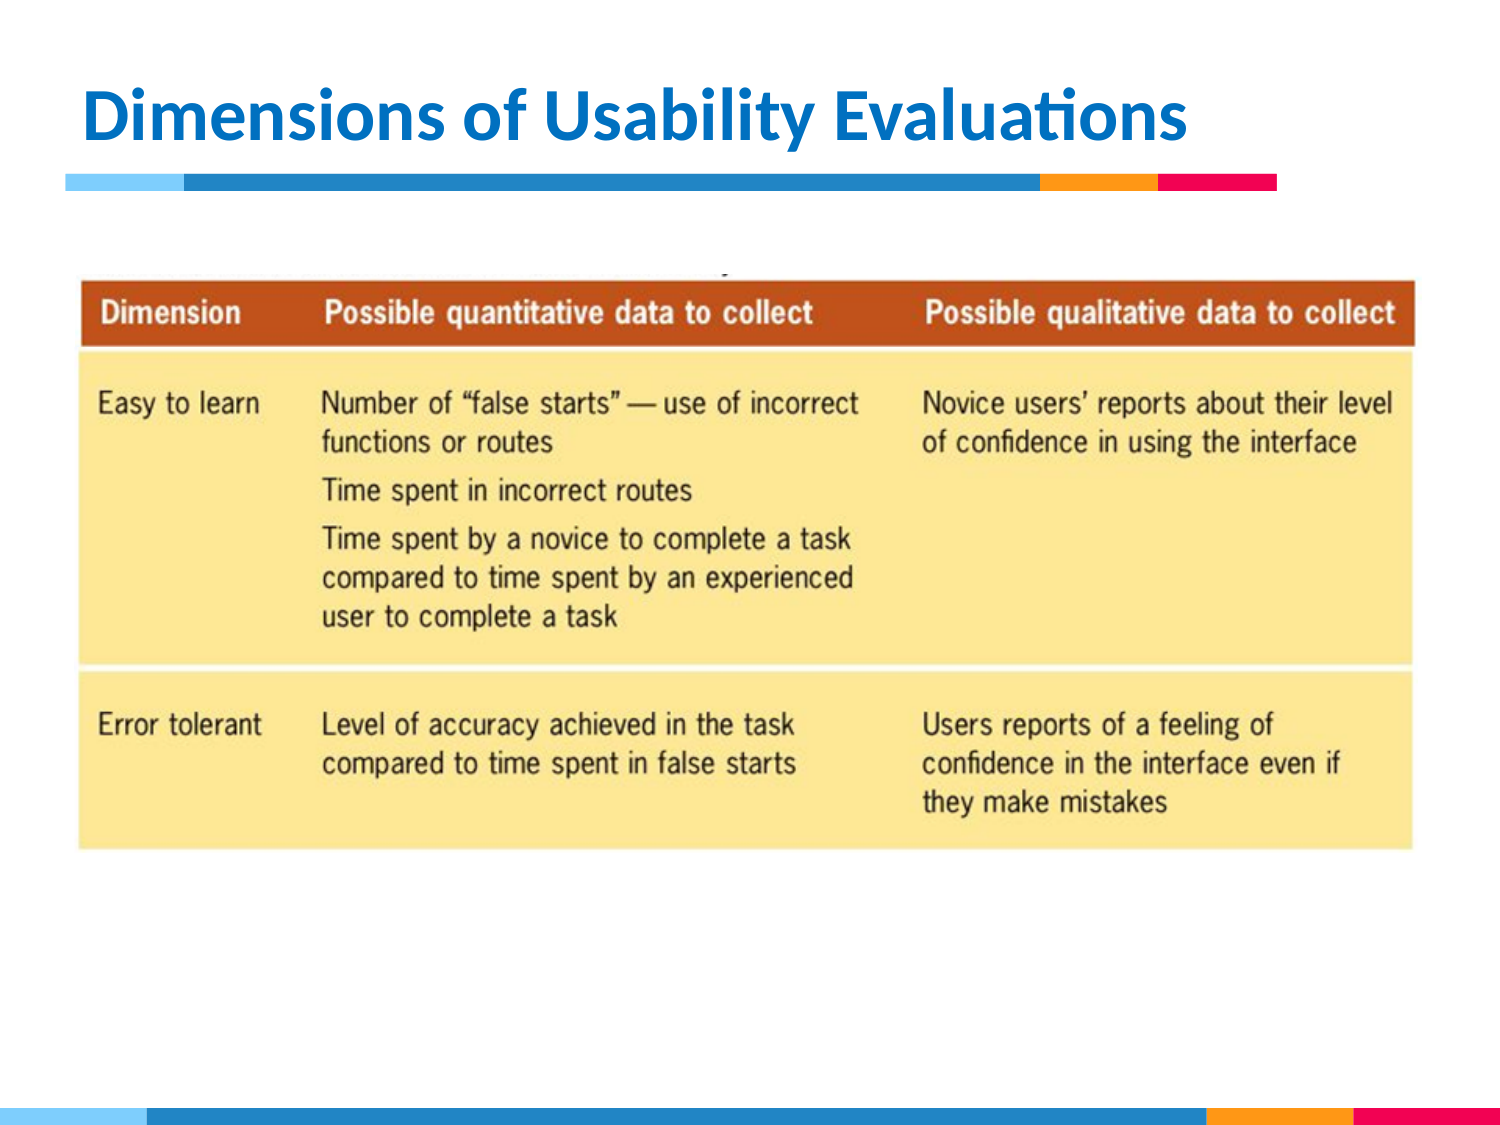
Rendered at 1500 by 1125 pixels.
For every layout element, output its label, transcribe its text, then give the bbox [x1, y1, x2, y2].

title Dimensions of Usability Evaluations [67, 45, 1438, 171]
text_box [73, 274, 1422, 853]
